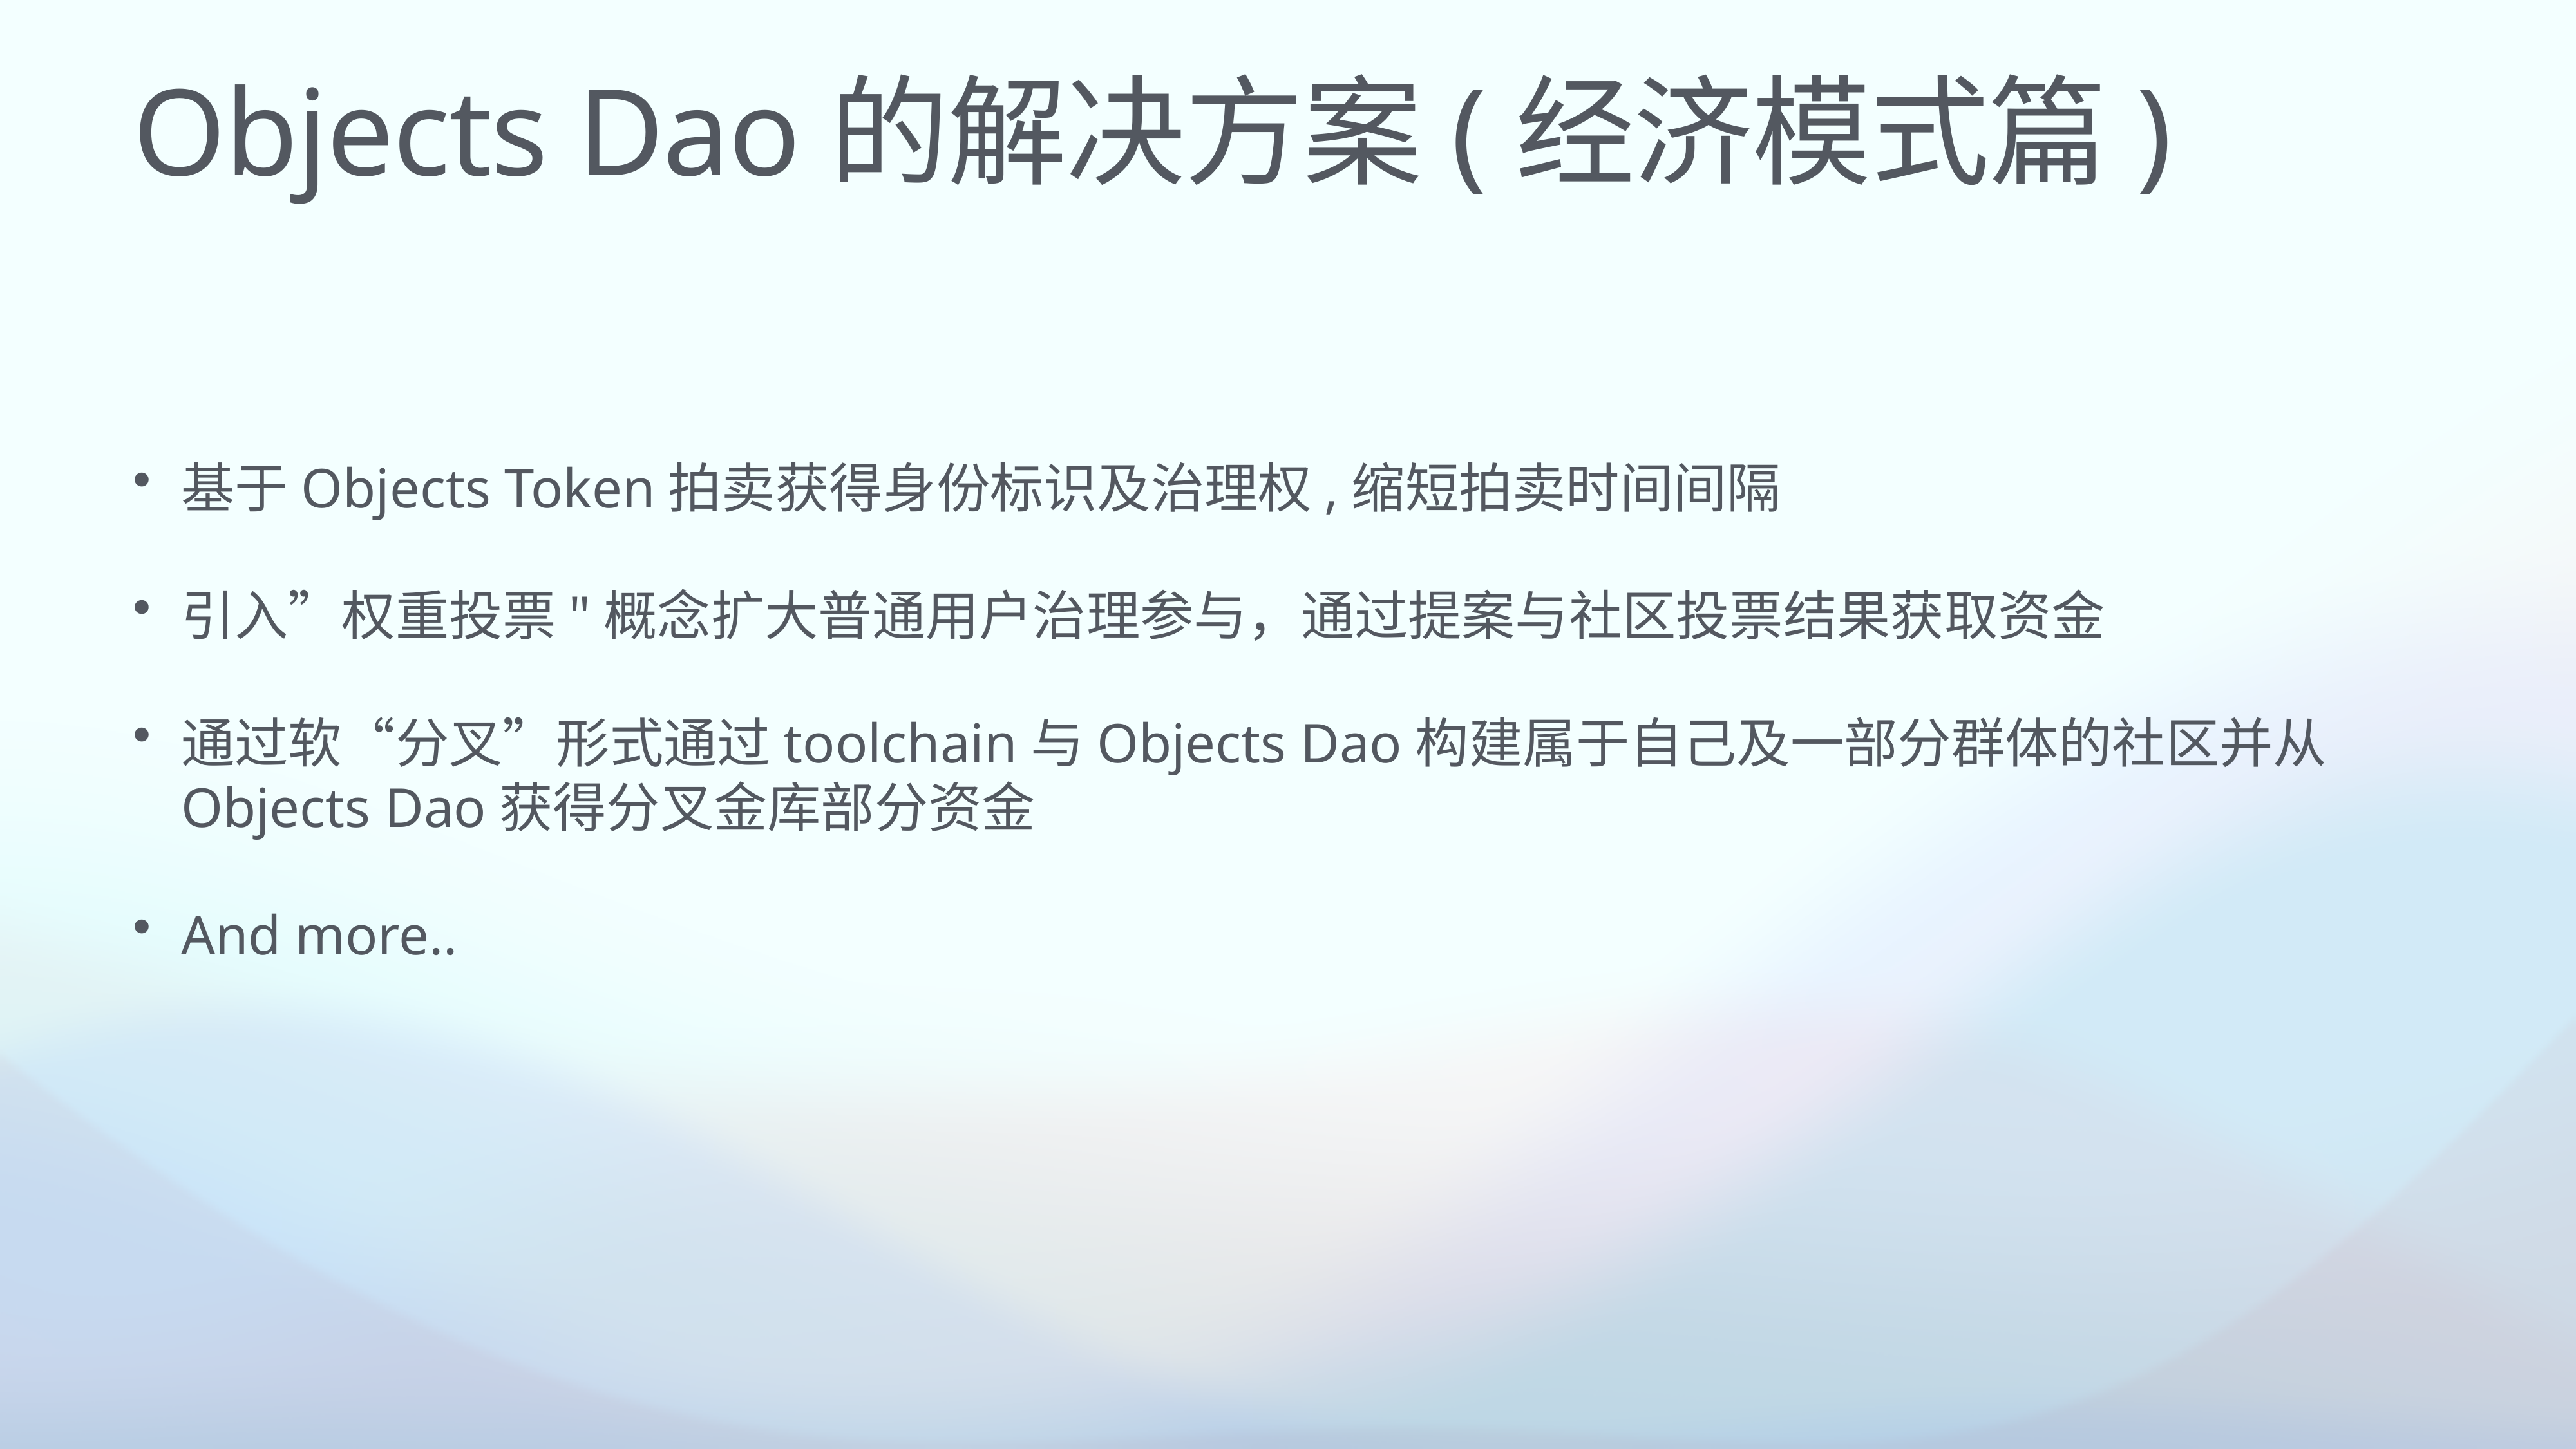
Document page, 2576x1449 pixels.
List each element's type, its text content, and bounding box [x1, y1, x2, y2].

title Objects Dao的解决方案(经济模式篇) [127, 66, 2449, 246]
list 基于Objects Token拍卖获得身份标识及治理权,缩短拍卖时间间隔 引入”权重投票"概念扩大普通用户治理参与，通过提案与社区投票结果获取资金 通过软“分叉”形式通过toolchain与Objects Dao构建属于自己及一部分群体的社区并从Objects Dao获得分叉金库部分资金 And more.. [127, 448, 2449, 1321]
picture [0, 0, 2576, 1449]
